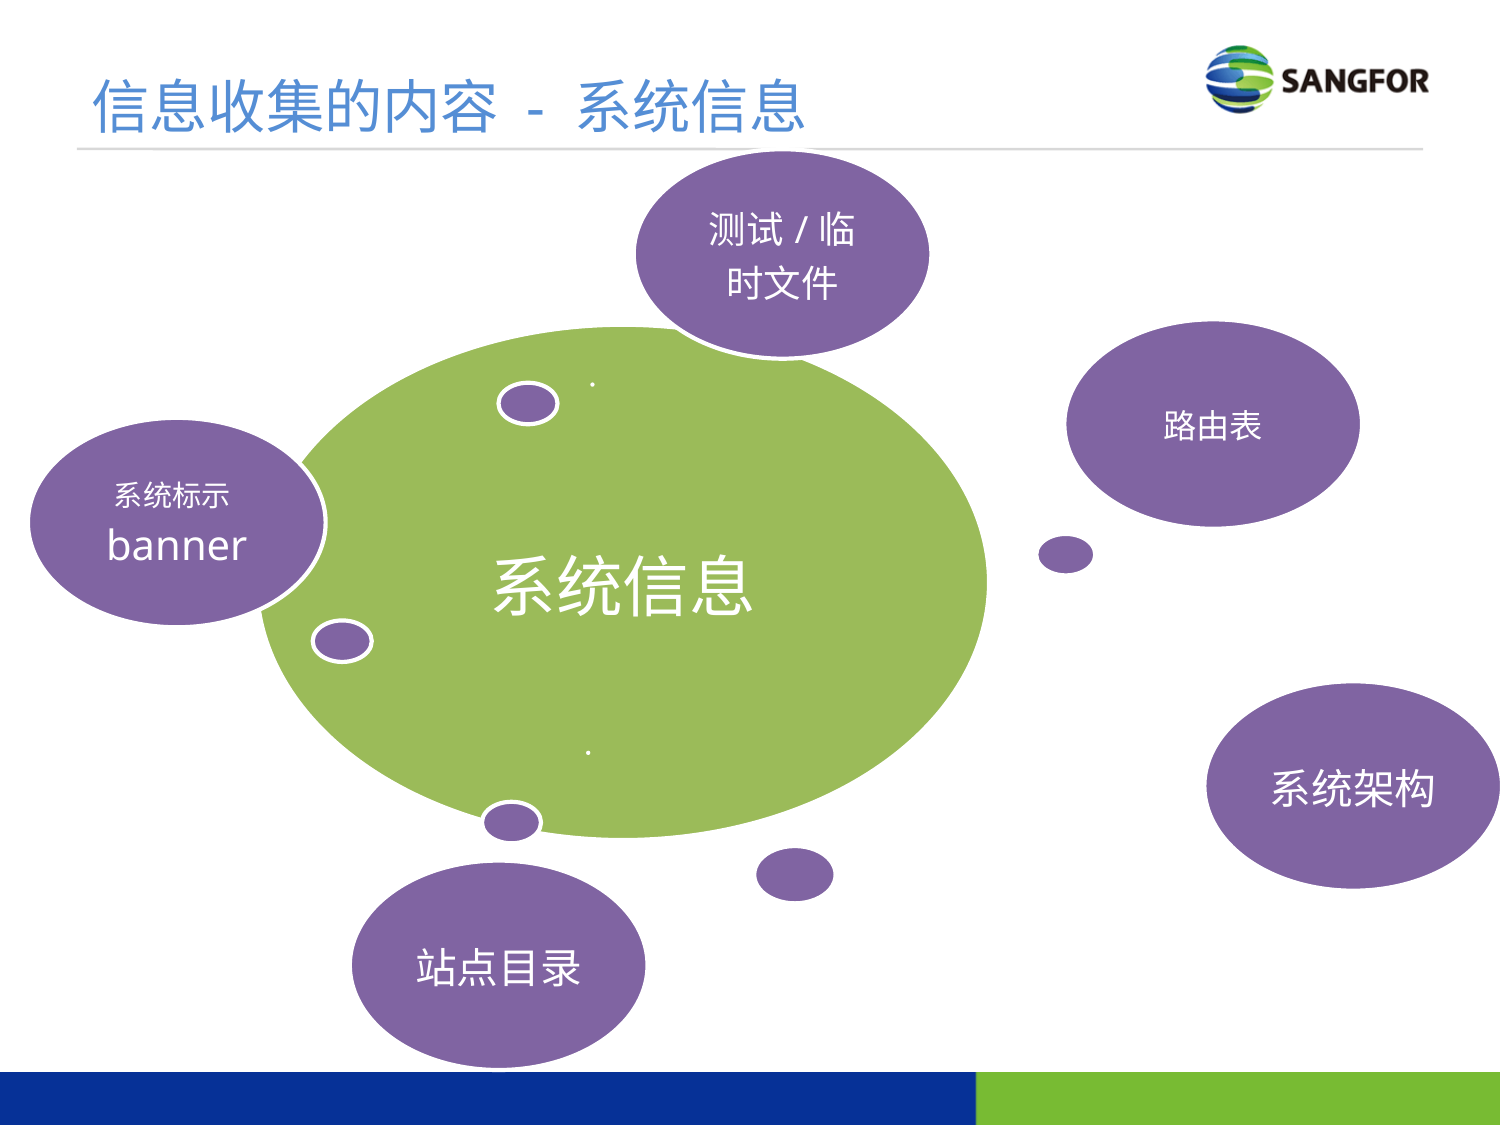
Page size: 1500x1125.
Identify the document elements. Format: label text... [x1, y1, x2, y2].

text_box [0, 148, 1500, 1071]
picture [1198, 42, 1437, 119]
text_box 信息收集的内容 - 系统信息 [76, 63, 1172, 147]
picture [0, 1071, 1500, 1125]
